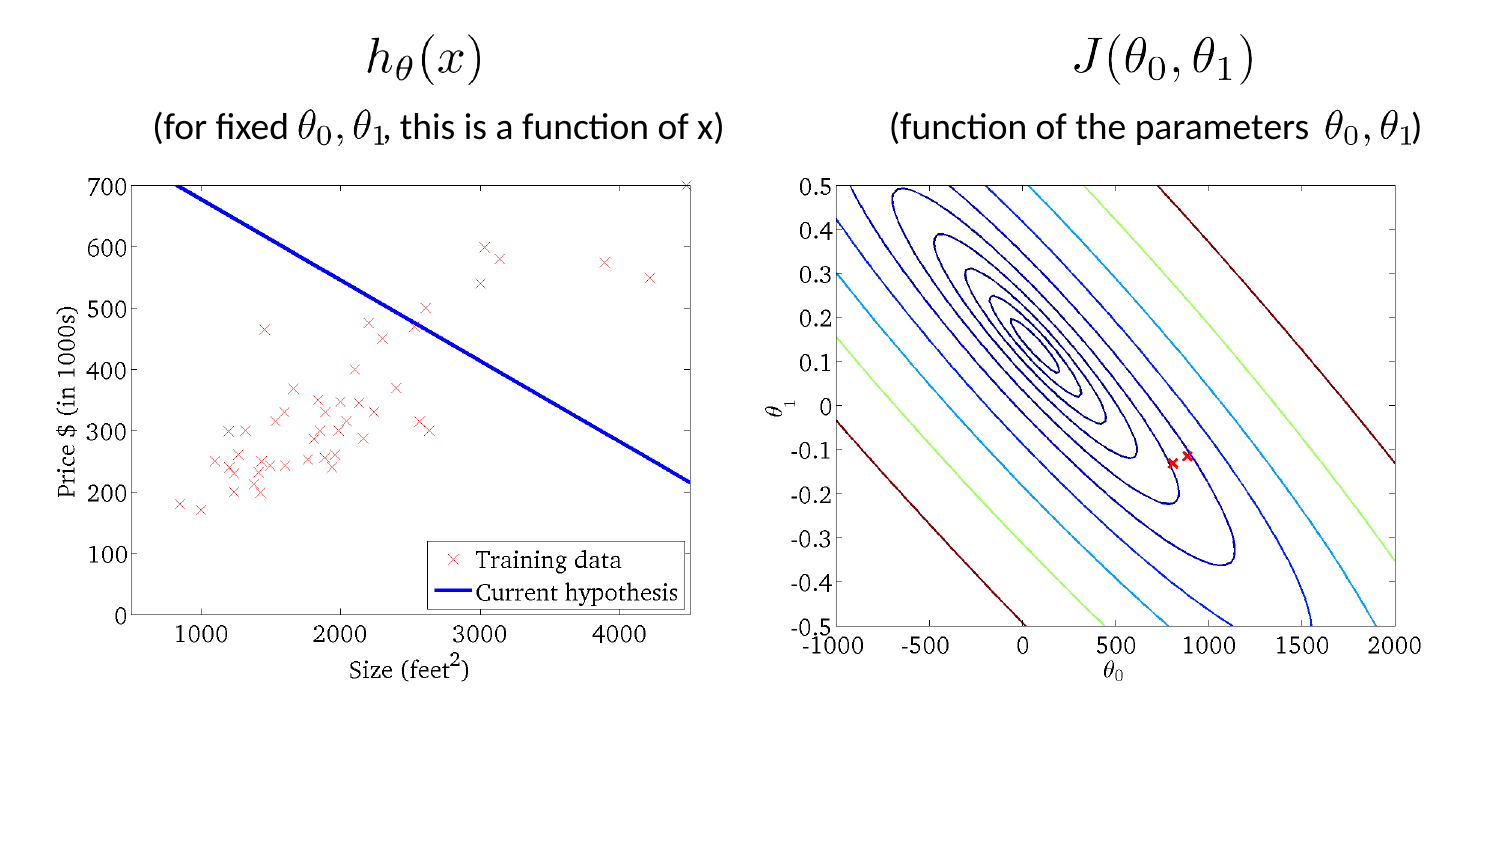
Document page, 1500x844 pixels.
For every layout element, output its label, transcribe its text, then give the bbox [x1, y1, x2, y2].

text_box (for fixed , this is a function of x) [137, 94, 750, 142]
picture [1074, 34, 1252, 85]
picture [367, 34, 480, 85]
picture [37, 109, 1463, 685]
text_box (function of the parameters ) [874, 94, 1446, 142]
